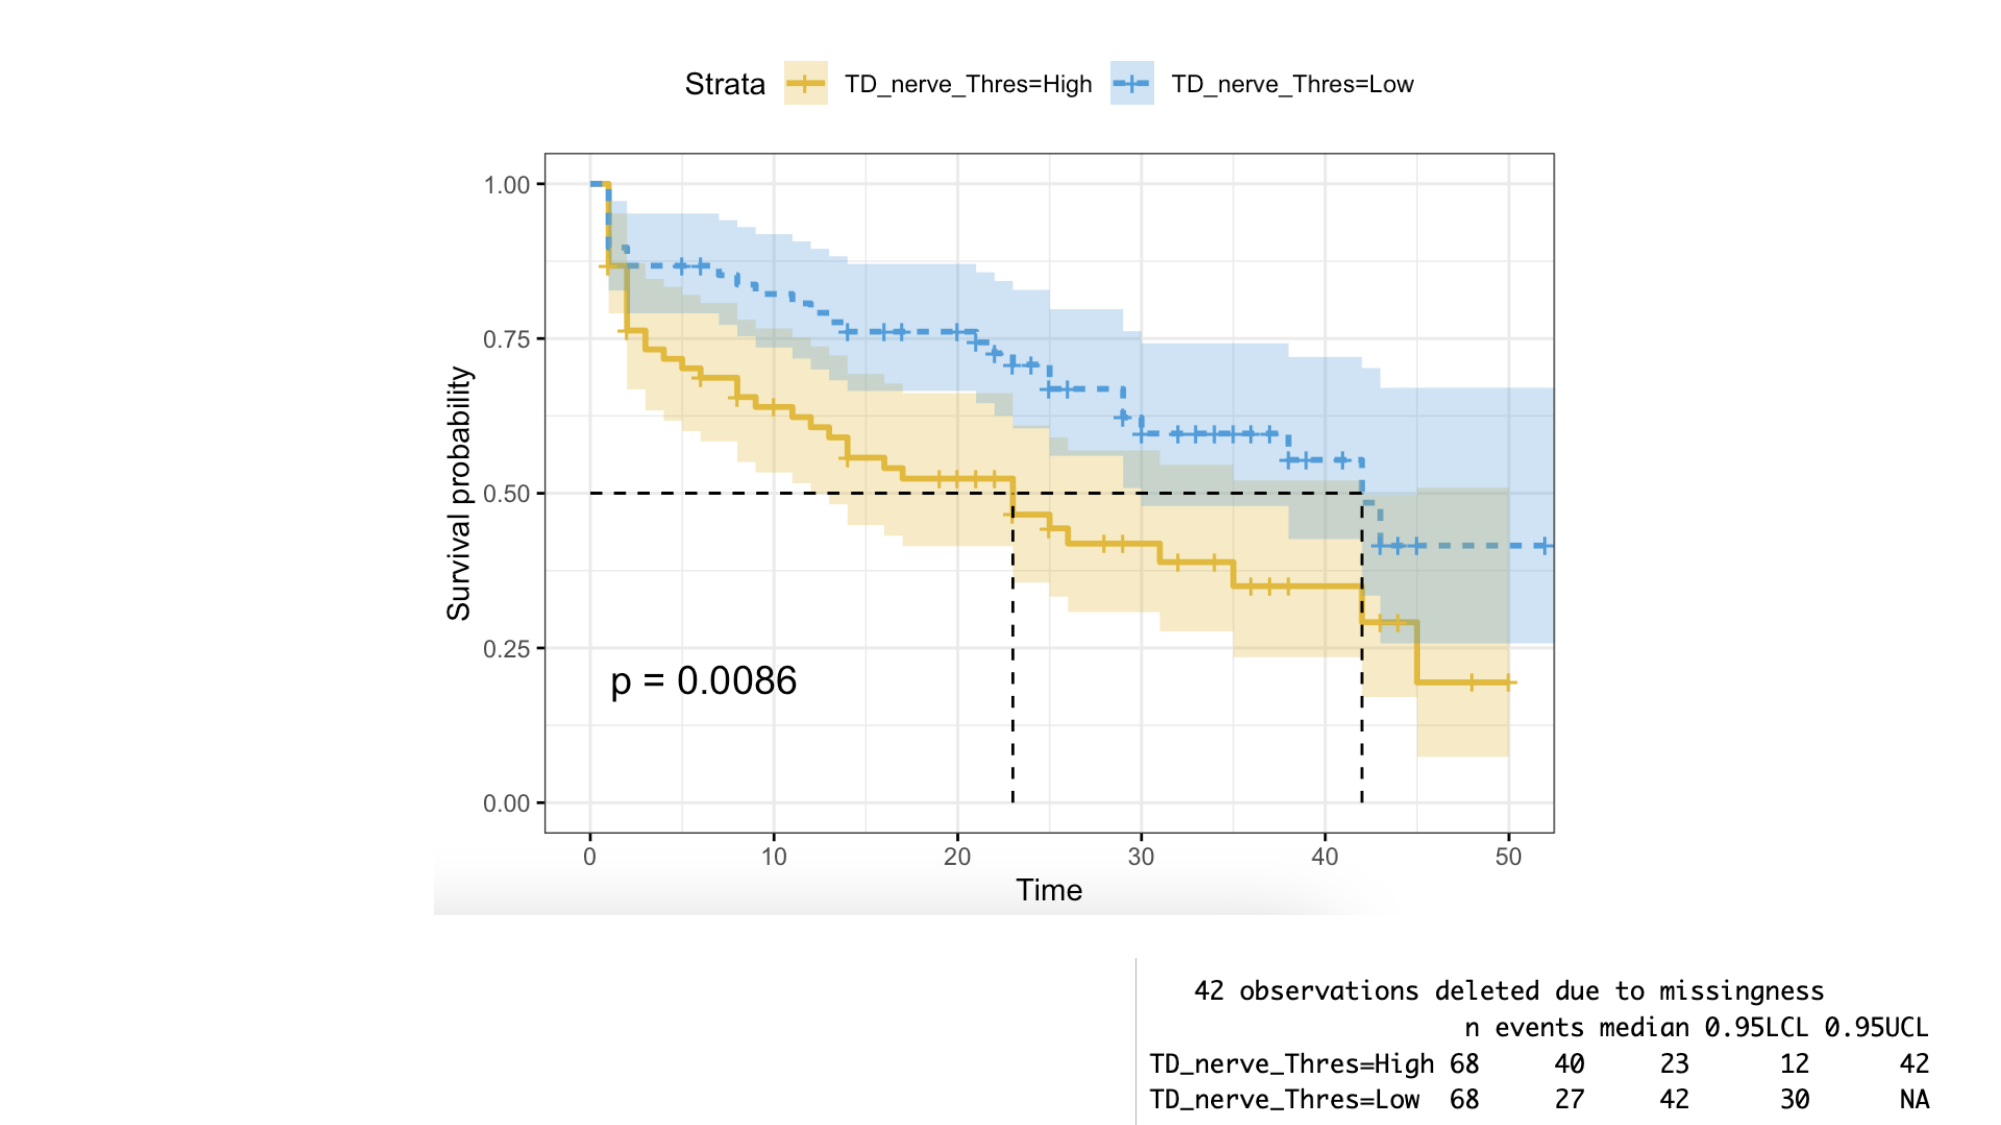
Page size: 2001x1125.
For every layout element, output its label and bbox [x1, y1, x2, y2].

picture [434, 37, 1566, 915]
picture [1135, 958, 2000, 1125]
